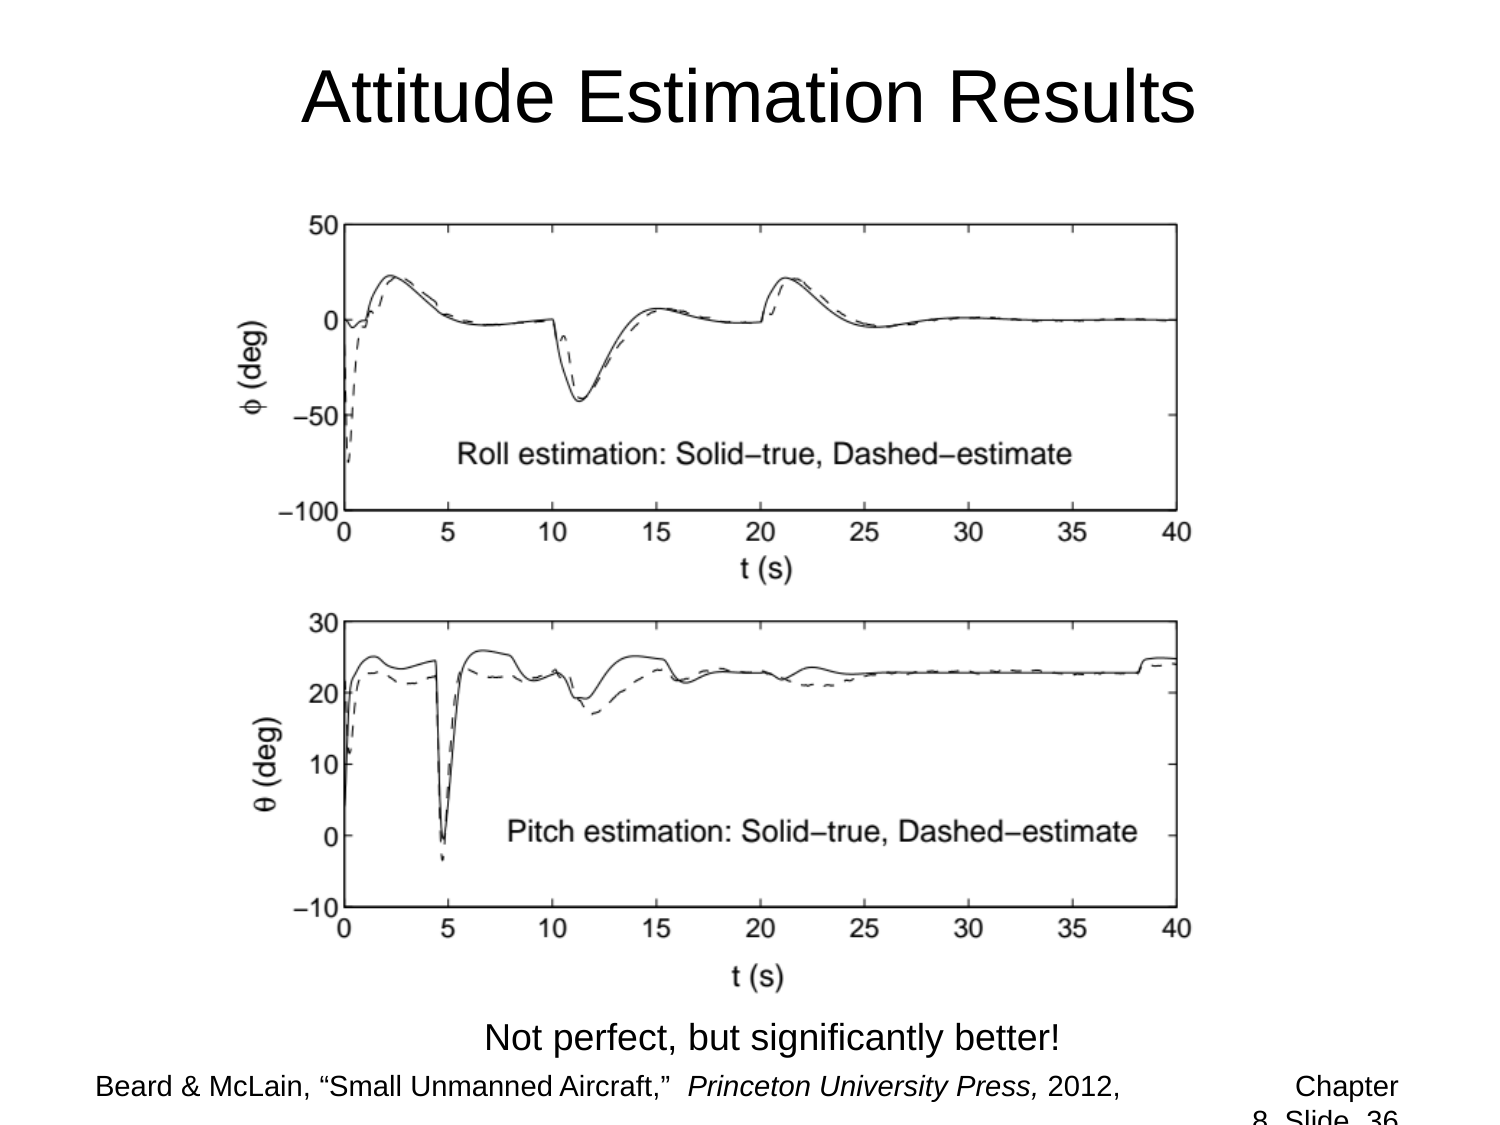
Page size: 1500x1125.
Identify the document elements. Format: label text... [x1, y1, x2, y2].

title Attitude Estimation Results [74, 32, 1426, 153]
picture [204, 162, 1277, 998]
text_box Not perfect, but significantly better! [469, 1007, 1076, 1066]
